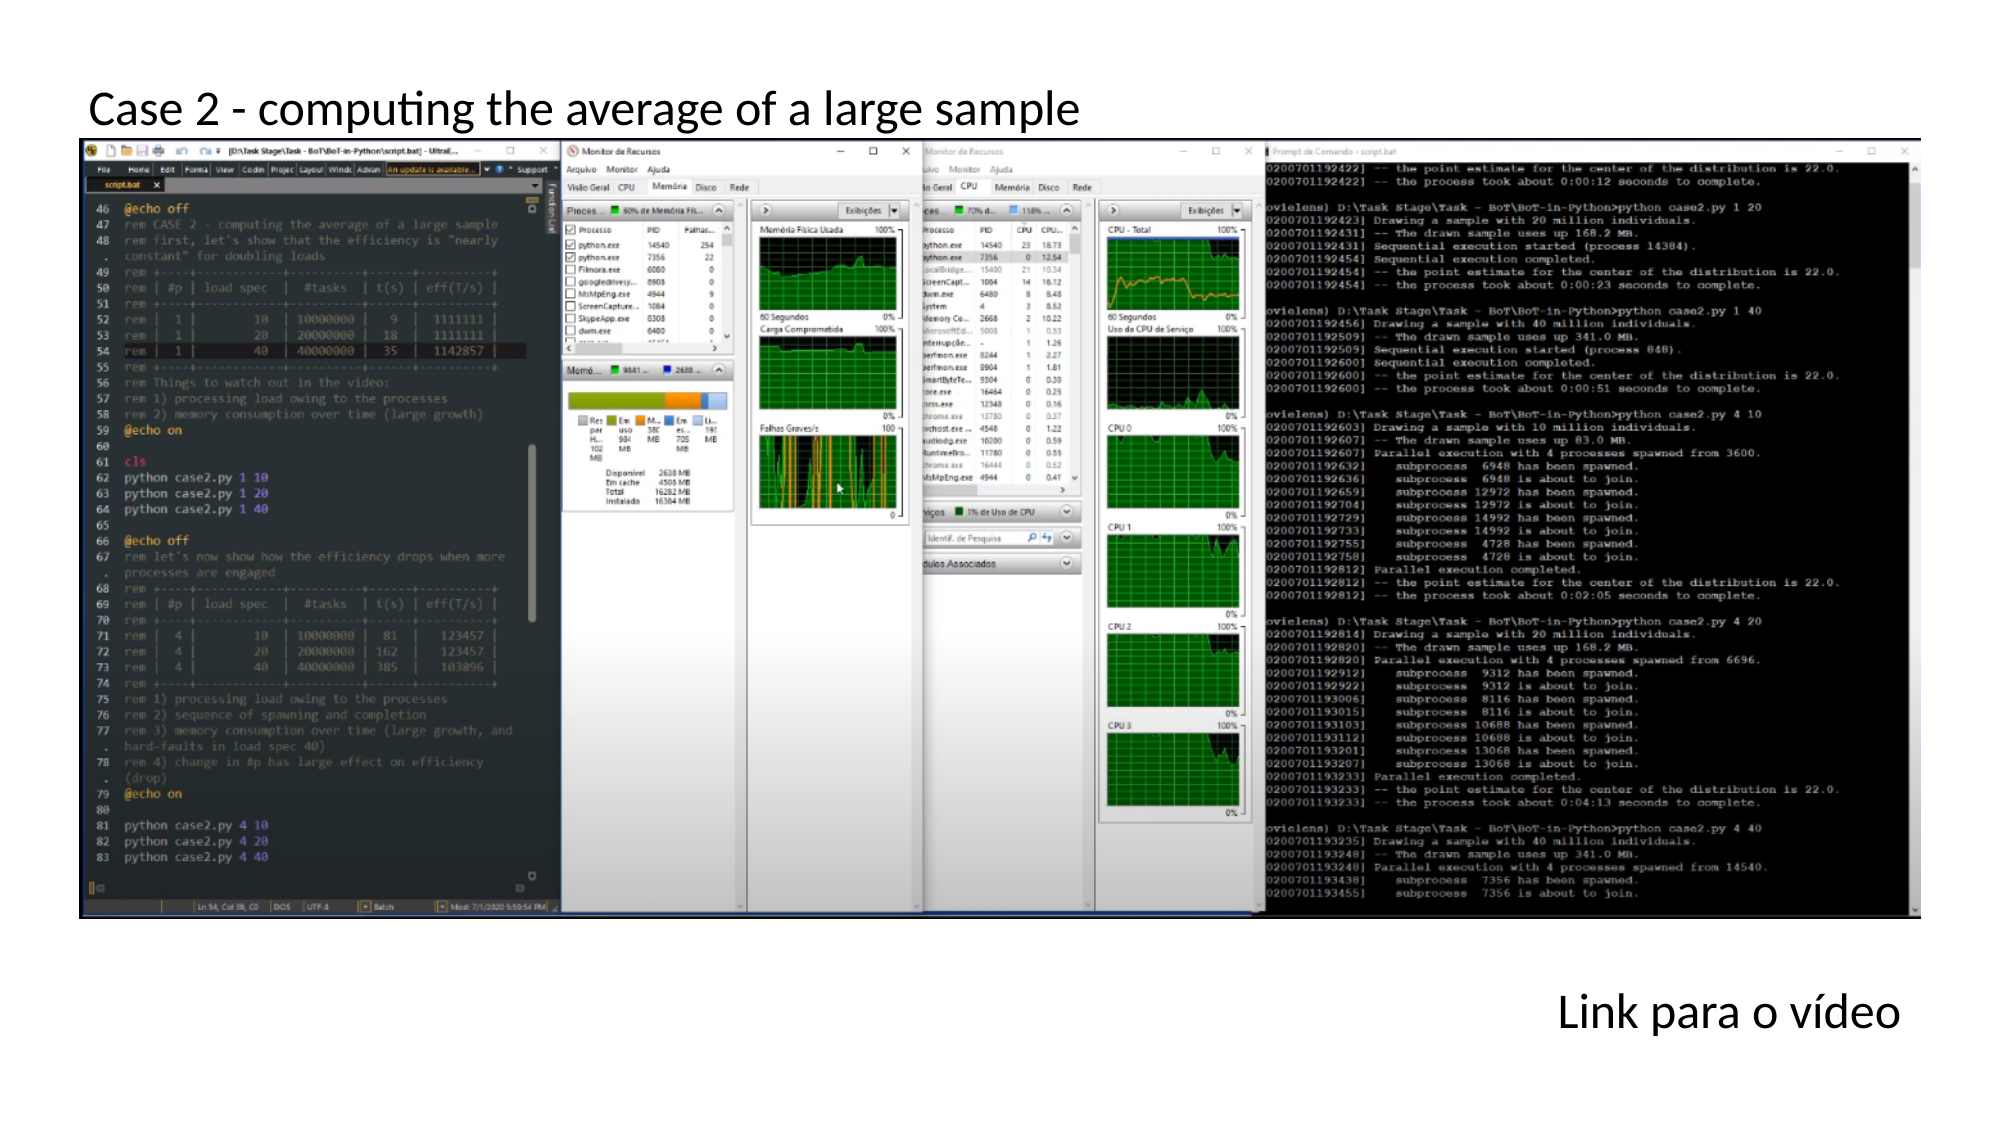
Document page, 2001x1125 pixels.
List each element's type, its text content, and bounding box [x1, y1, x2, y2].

text_box Case 2 - computing the average of a large sample [73, 67, 1540, 143]
picture [79, 138, 1921, 919]
text_box Link para o vídeo [1536, 971, 1916, 1047]
